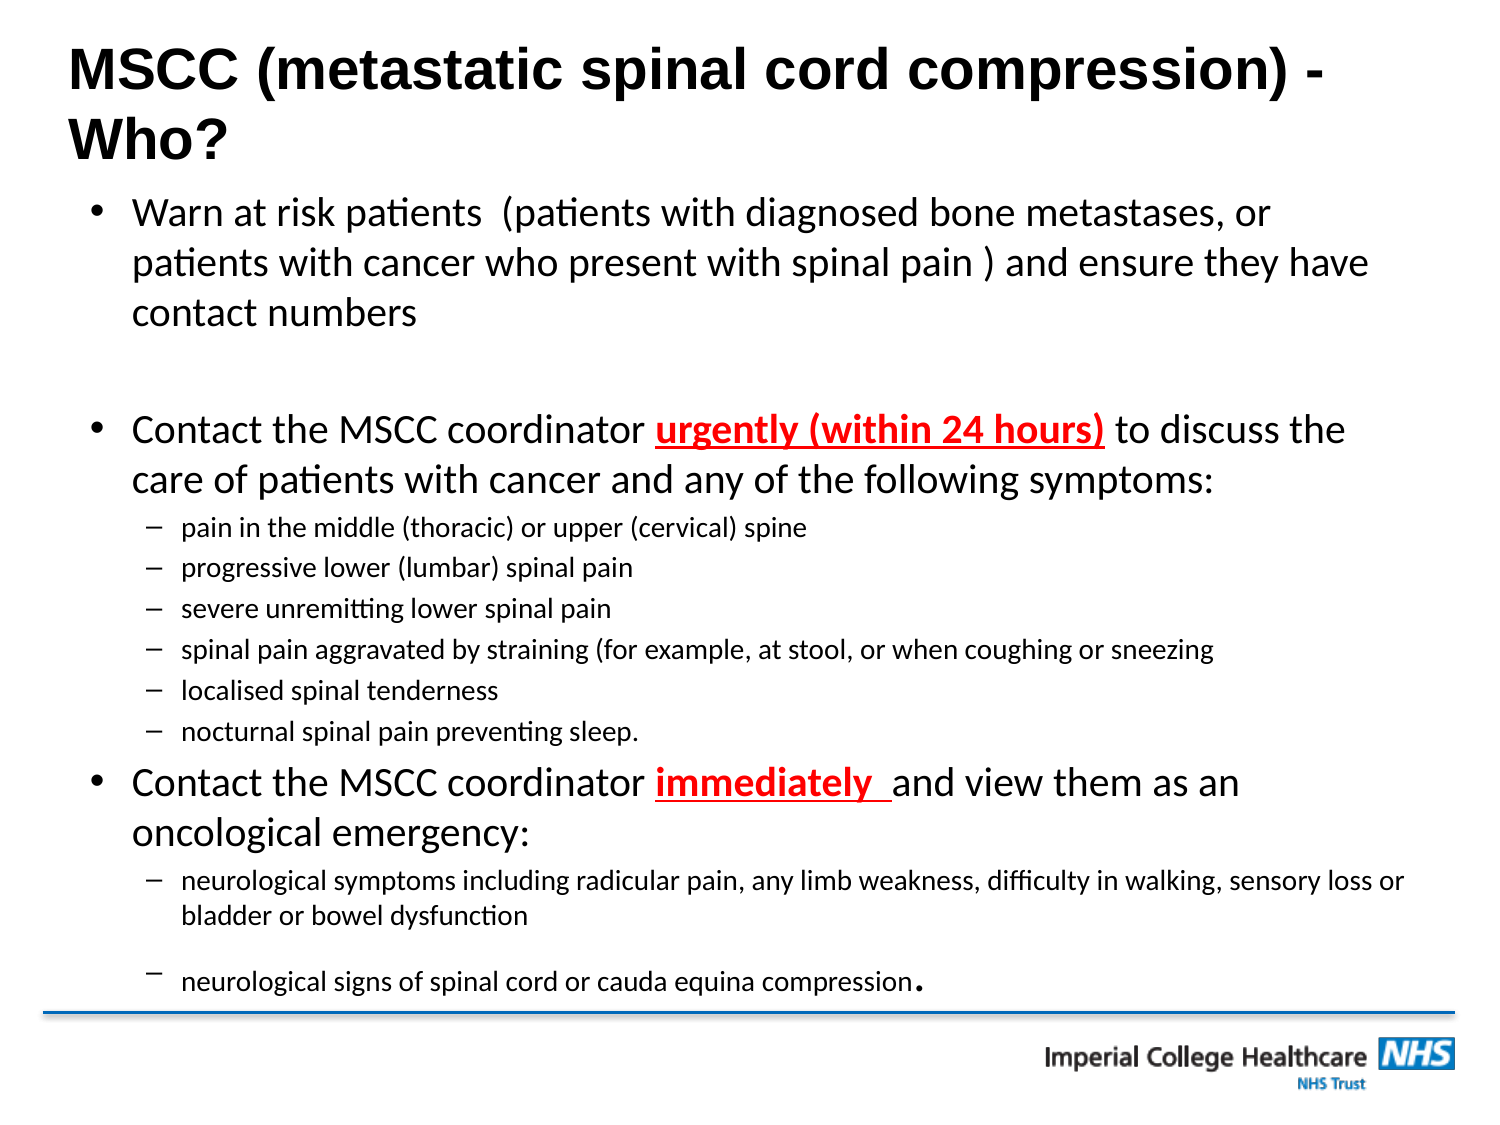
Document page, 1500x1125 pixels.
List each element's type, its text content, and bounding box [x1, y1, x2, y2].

title MSCC (metastatic spinal cord compression) - Who? [53, 24, 1404, 180]
list Warn at risk patients (patients with diagnosed bone metastases, or patients with cancer who present with spinal pain ) and ensure they have contact numbers Contact the MSCC coordinator urgently (within 24 hours) to discuss the care of patients with cancer and any of the following symptoms: pain in the middle (thoracic) or upper (cervical) spine progressive lower (lumbar) spinal pain severe unremitting lower spinal pain spinal pain aggravated by straining (for example, at stool, or when coughing or sneezing localised spinal tenderness nocturnal spinal pain preventing sleep. Contact the MSCC coordinator immediately and view them as an oncological emergency: neurological symptoms including radicular pain, any limb weakness, difficulty in walking, sensory loss or bladder or bowel dysfunction neurological signs of spinal cord or cauda equina compression. [75, 177, 1425, 1027]
